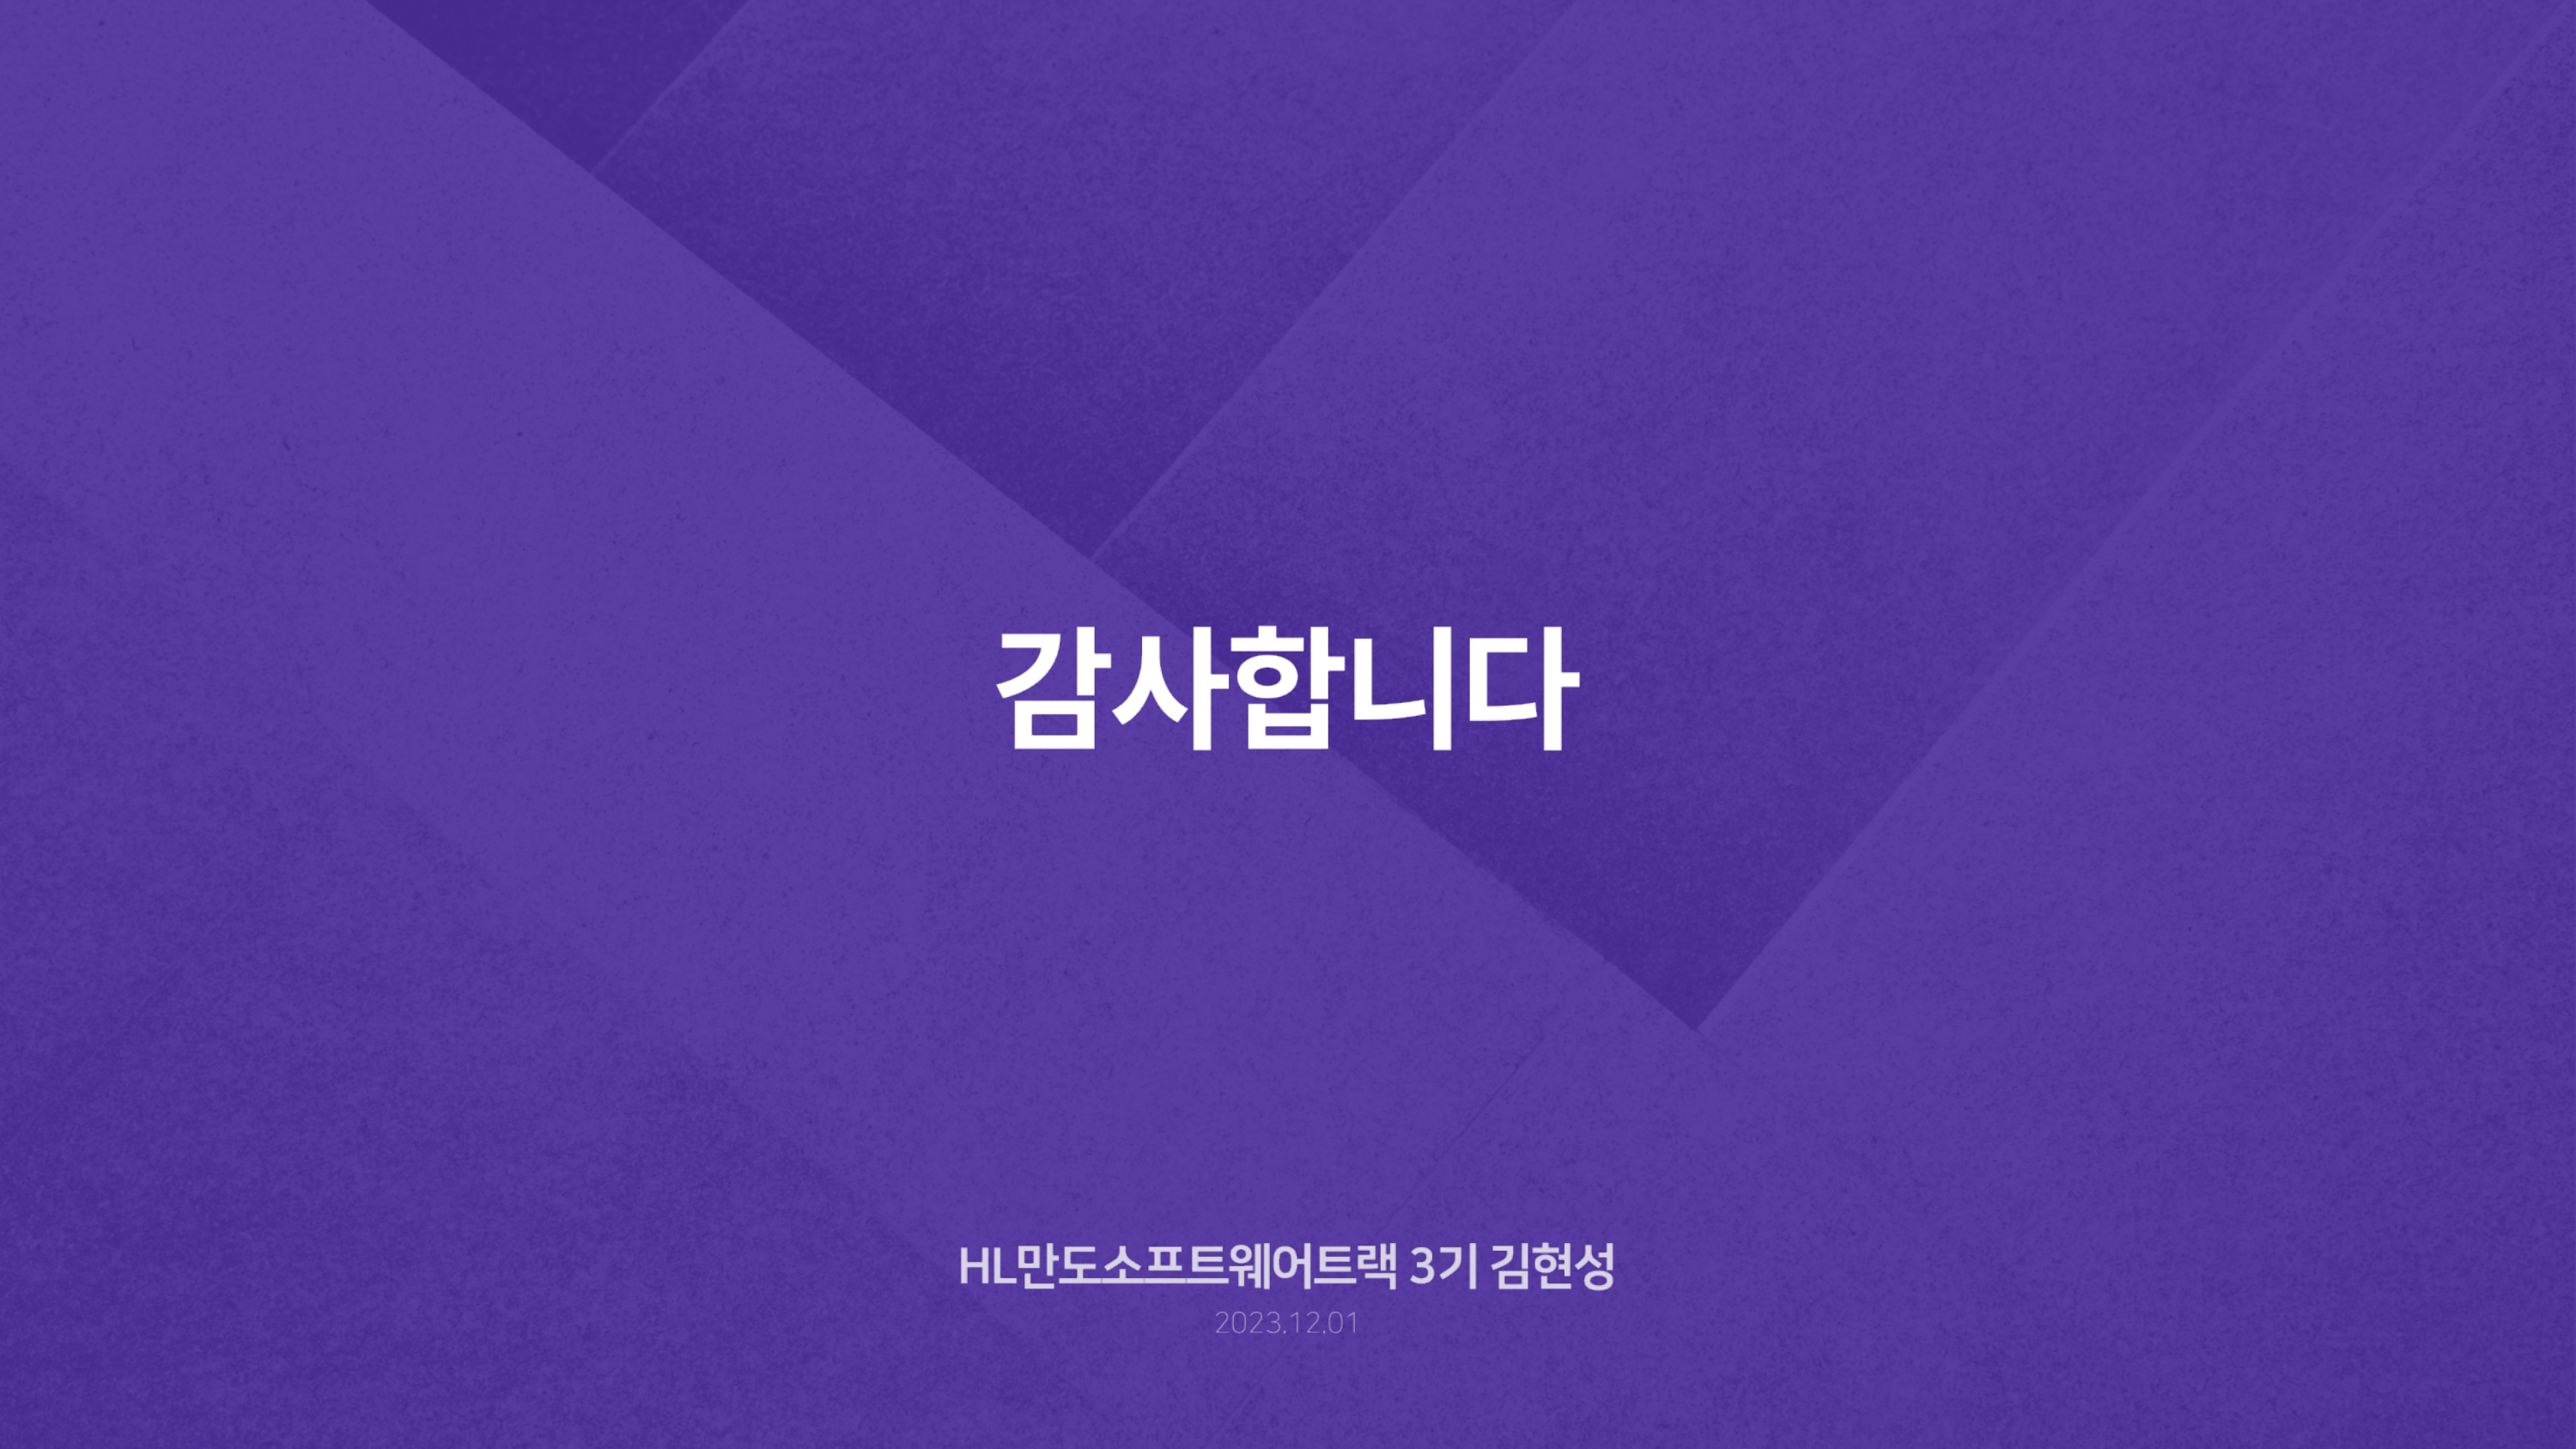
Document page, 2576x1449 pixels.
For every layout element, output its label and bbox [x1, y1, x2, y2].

picture [835, 515, 1764, 909]
text_box [0, 0, 2576, 1449]
picture [693, 1212, 1789, 1369]
